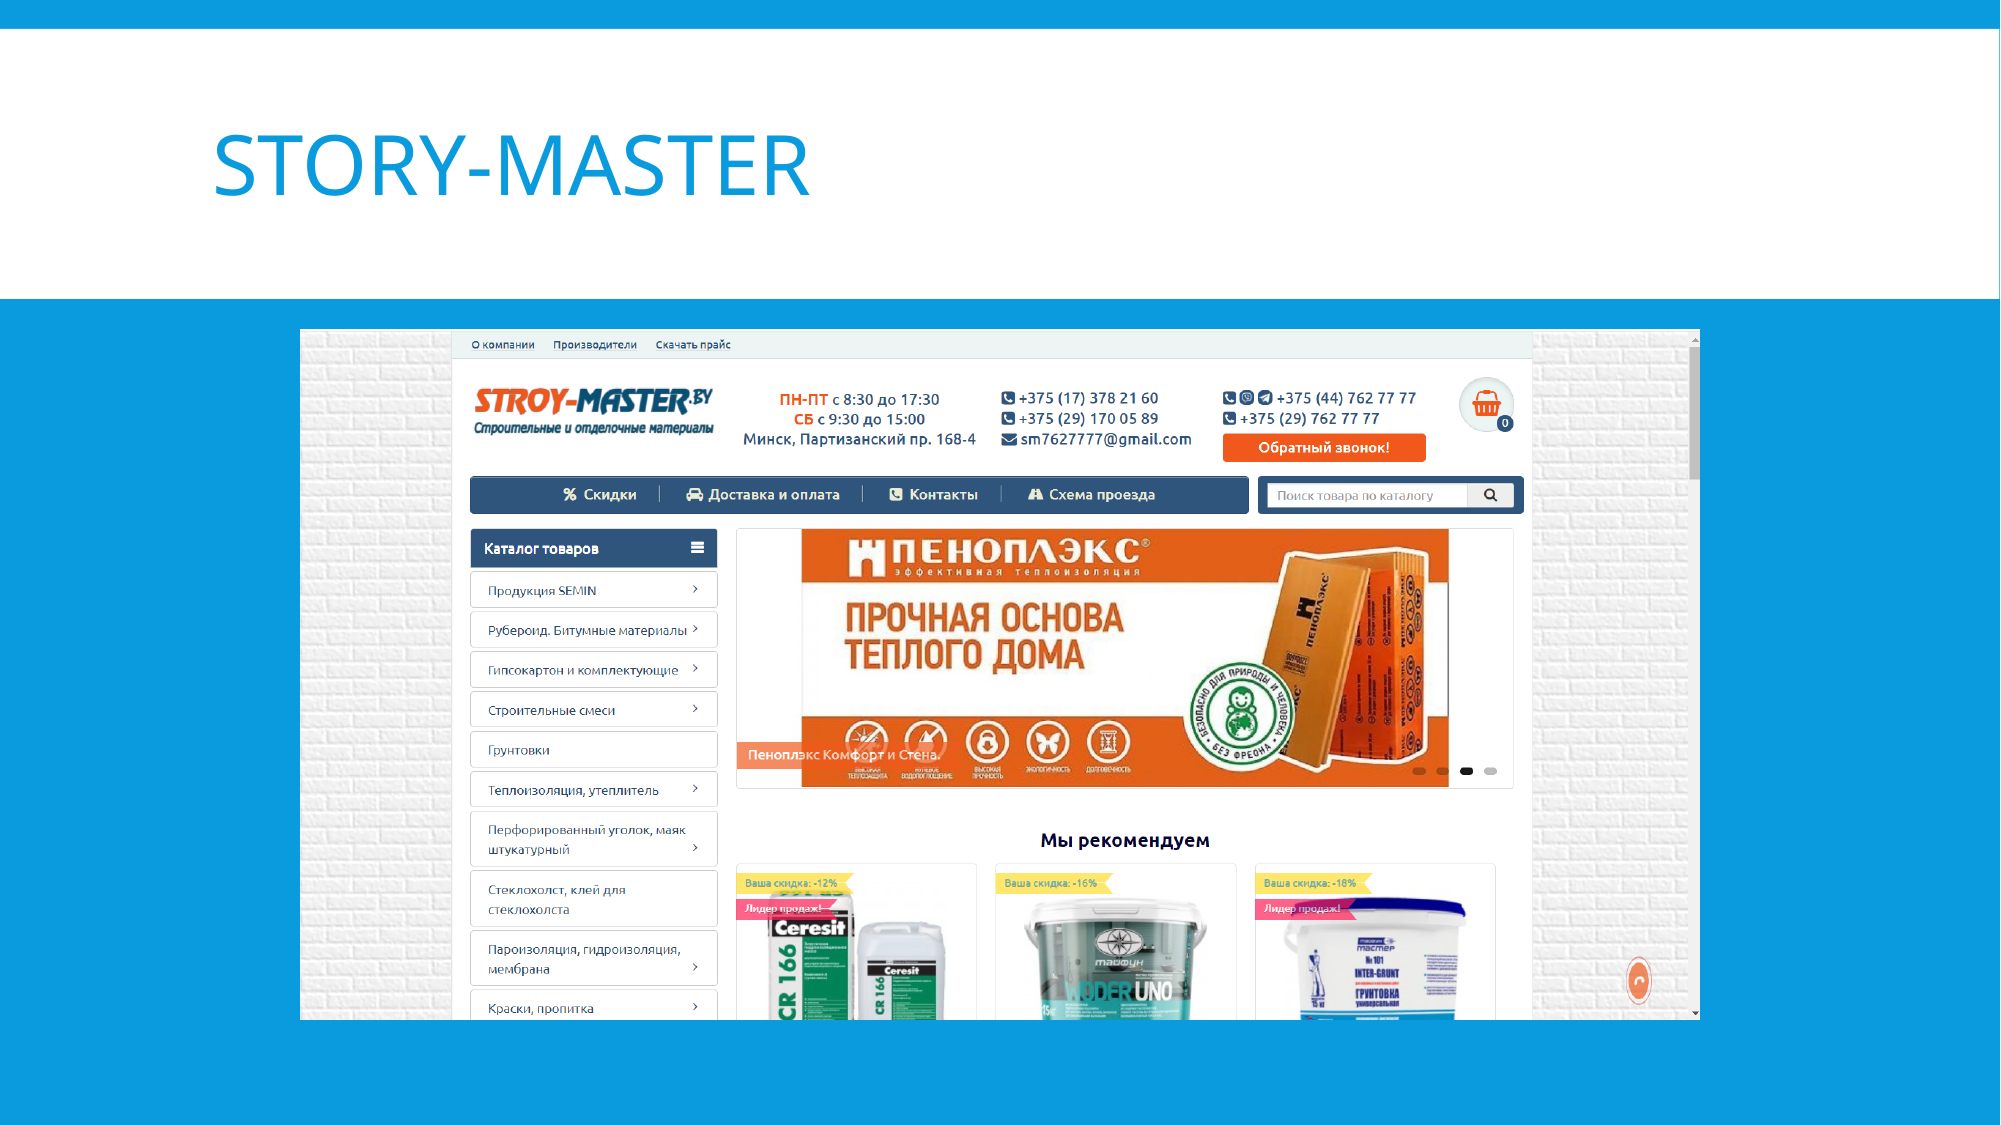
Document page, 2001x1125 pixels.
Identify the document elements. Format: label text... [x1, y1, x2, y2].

title STORY-MASTER [197, 46, 1803, 295]
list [300, 329, 1700, 1021]
